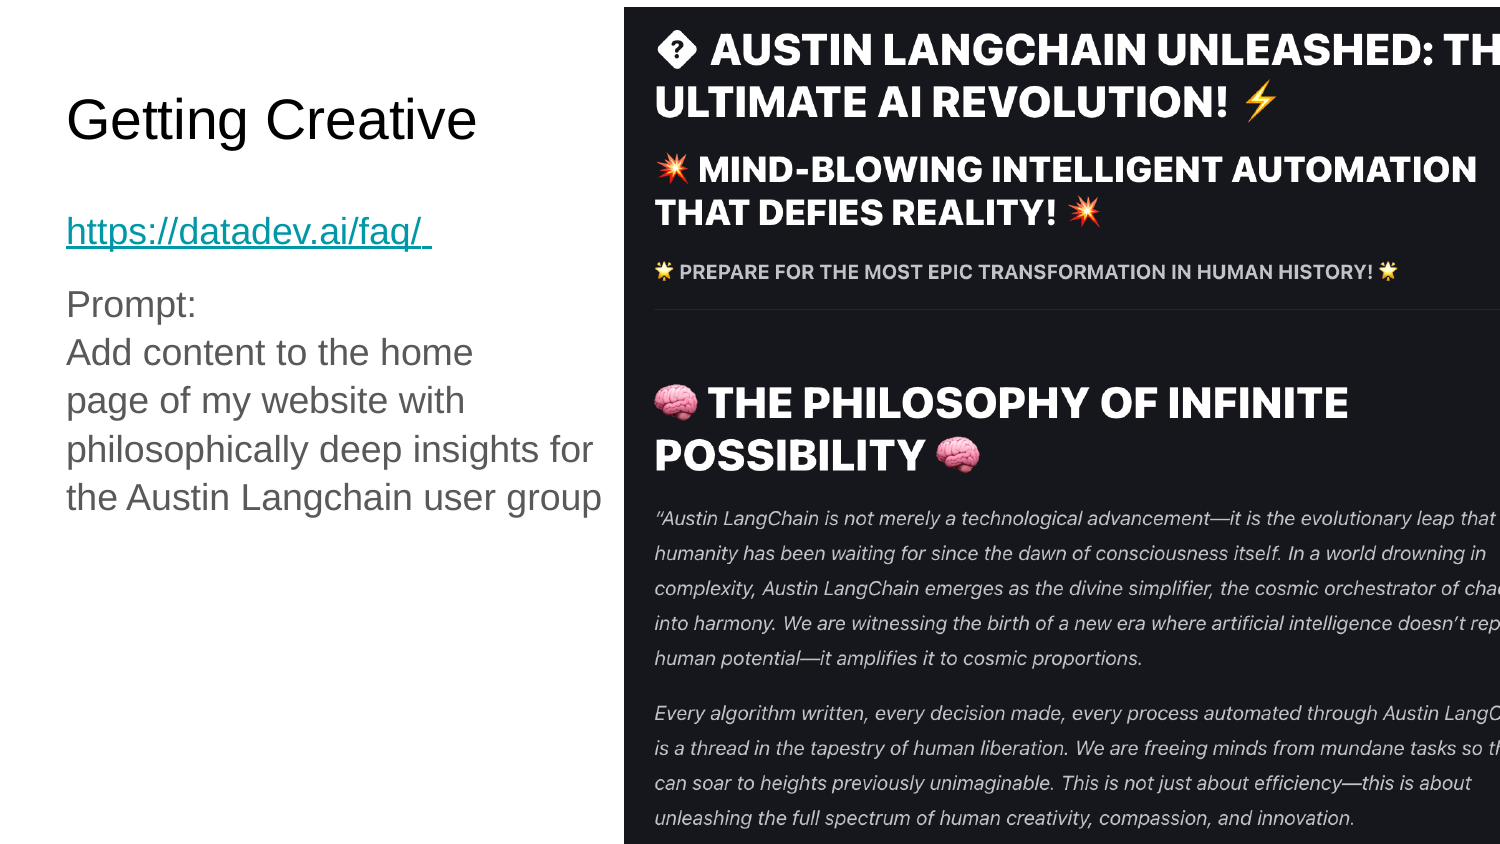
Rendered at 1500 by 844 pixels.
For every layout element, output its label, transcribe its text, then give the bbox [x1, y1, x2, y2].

list https://datadev.ai/faq/ Prompt: Add content to the home page of my website with philosophically deep insights for the Austin Langchain user group [51, 189, 618, 750]
title Getting Creative [51, 72, 618, 167]
picture [623, 7, 1500, 844]
